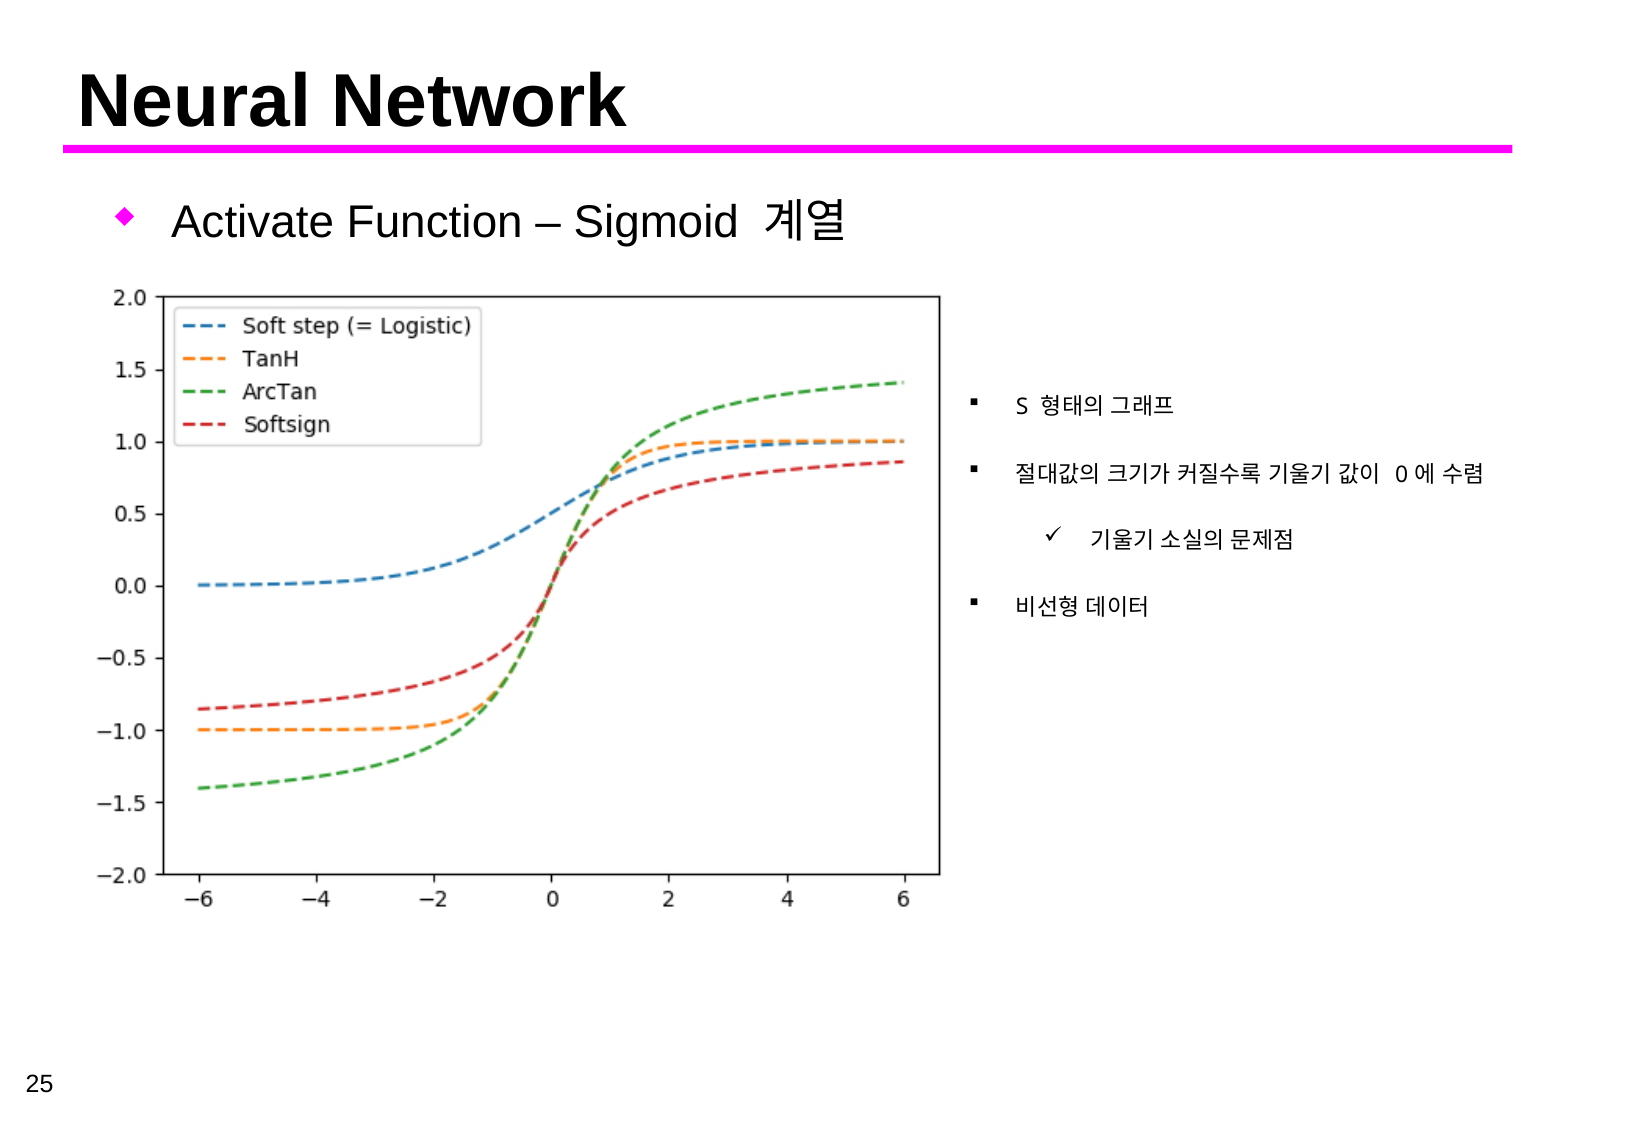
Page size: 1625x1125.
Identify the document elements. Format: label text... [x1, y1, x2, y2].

slide_number 25 [0, 1071, 69, 1094]
title Neural Network [62, 42, 1500, 149]
picture [91, 279, 975, 935]
table_header S 형태의 그래프 절대값의 크기가 커질수록 기울기 값이 0에 수렴 기울기 소실의 문제점 비선형 데이터 [980, 351, 1612, 633]
list Activate Function – Sigmoid 계열 [99, 172, 1510, 256]
